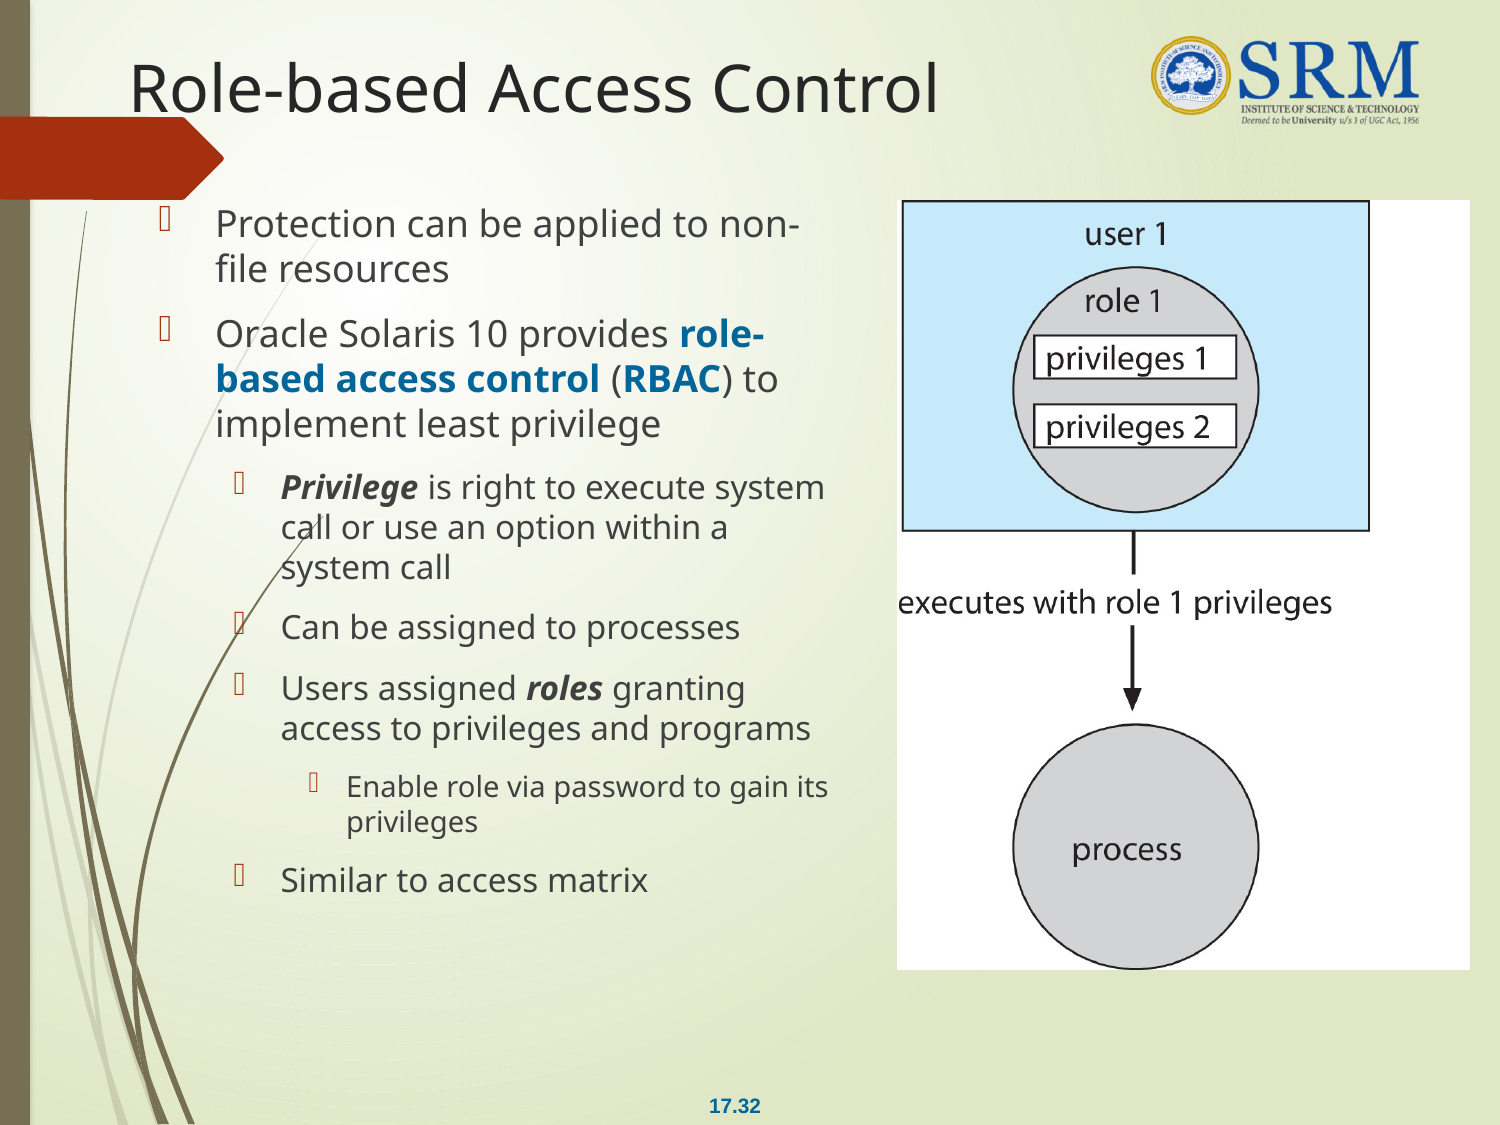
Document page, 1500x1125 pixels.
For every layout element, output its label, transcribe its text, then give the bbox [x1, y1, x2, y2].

list Protection can be applied to non-file resources Oracle Solaris 10 provides role-based access control (RBAC) to implement least privilege Privilege is right to execute system call or use an option within a system call Can be assigned to processes Users assigned roles granting access to privileges and programs Enable role via password to gain its privileges Similar to access matrix [143, 192, 851, 982]
picture [897, 200, 1470, 970]
title Role-based Access Control [113, 39, 1425, 134]
picture [1151, 36, 1419, 125]
